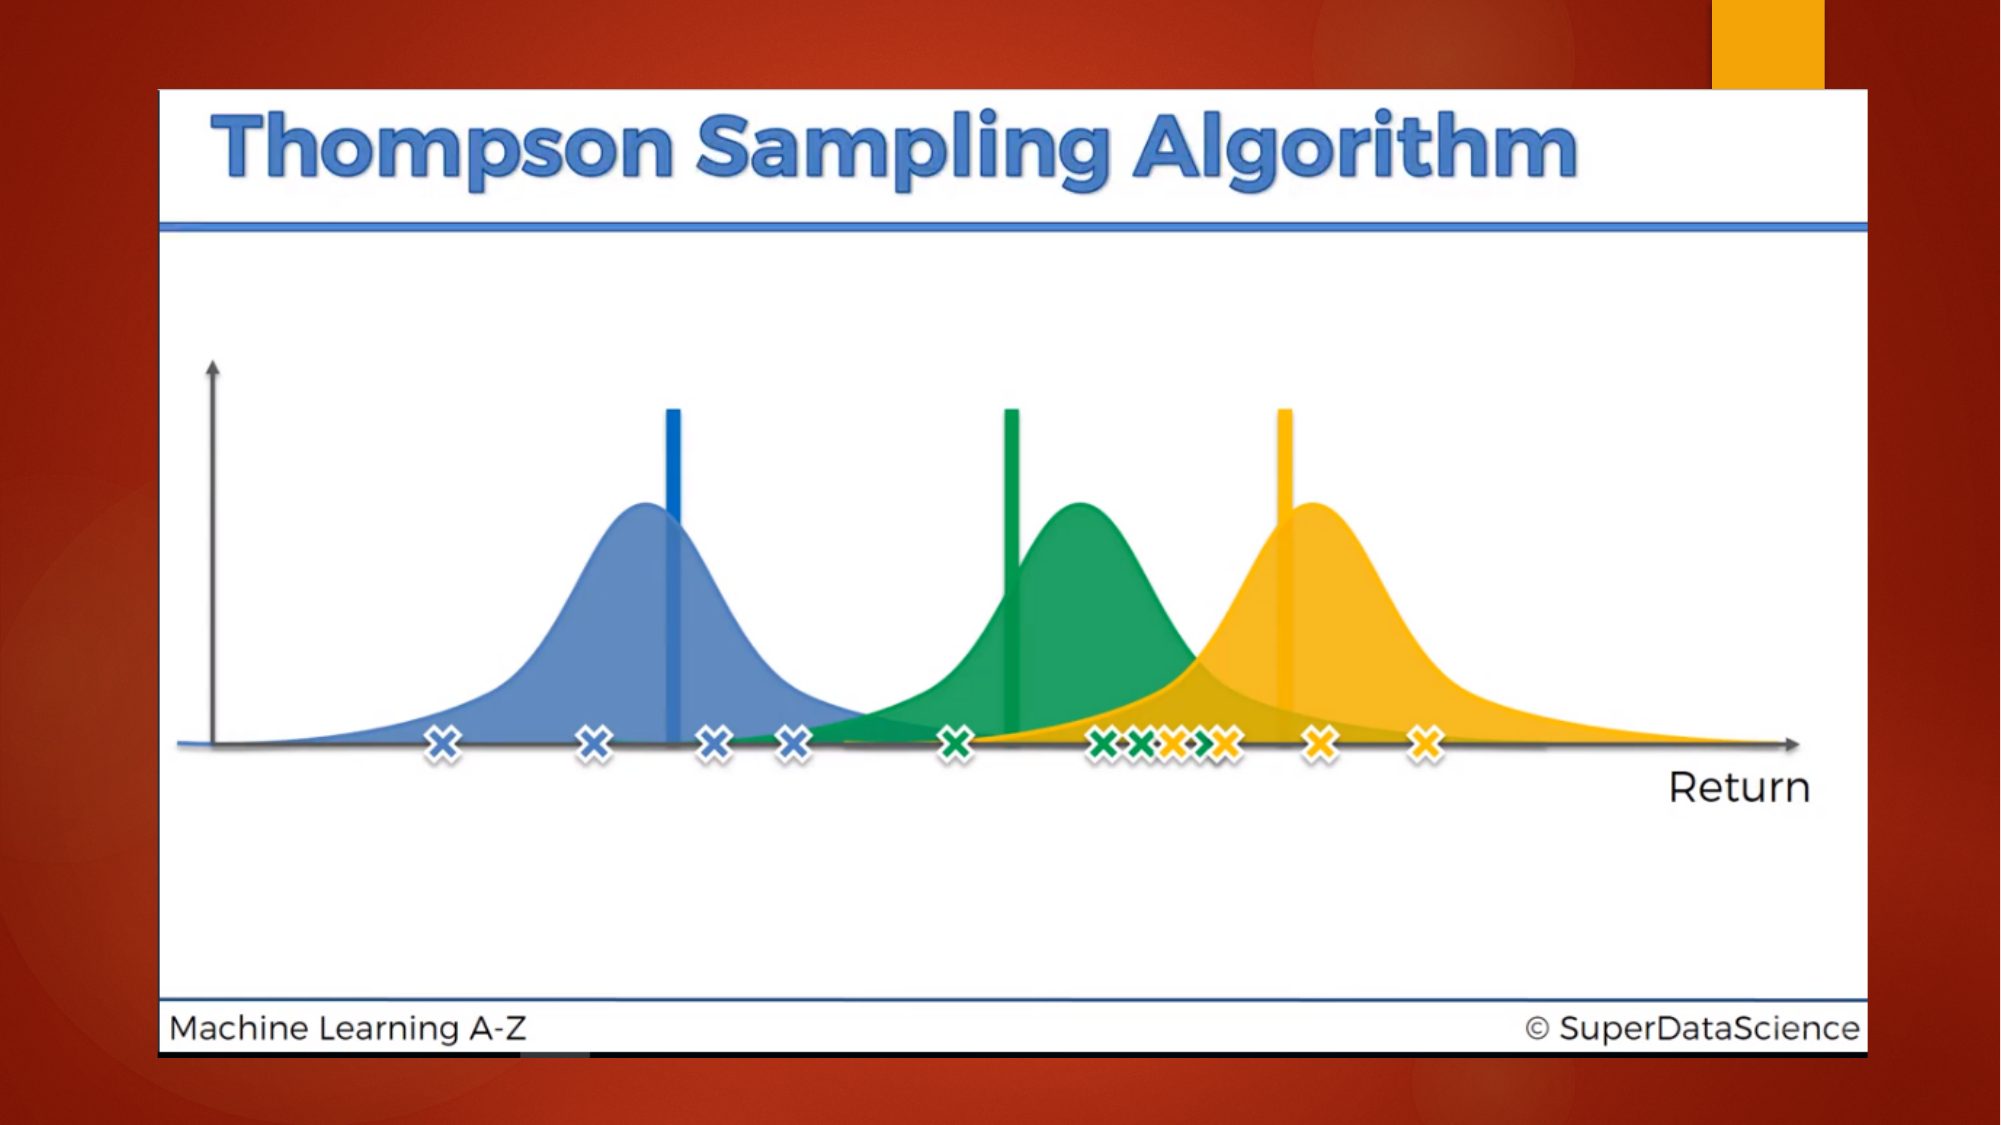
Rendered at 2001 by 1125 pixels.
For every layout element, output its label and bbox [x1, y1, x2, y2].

picture [157, 89, 1868, 1059]
